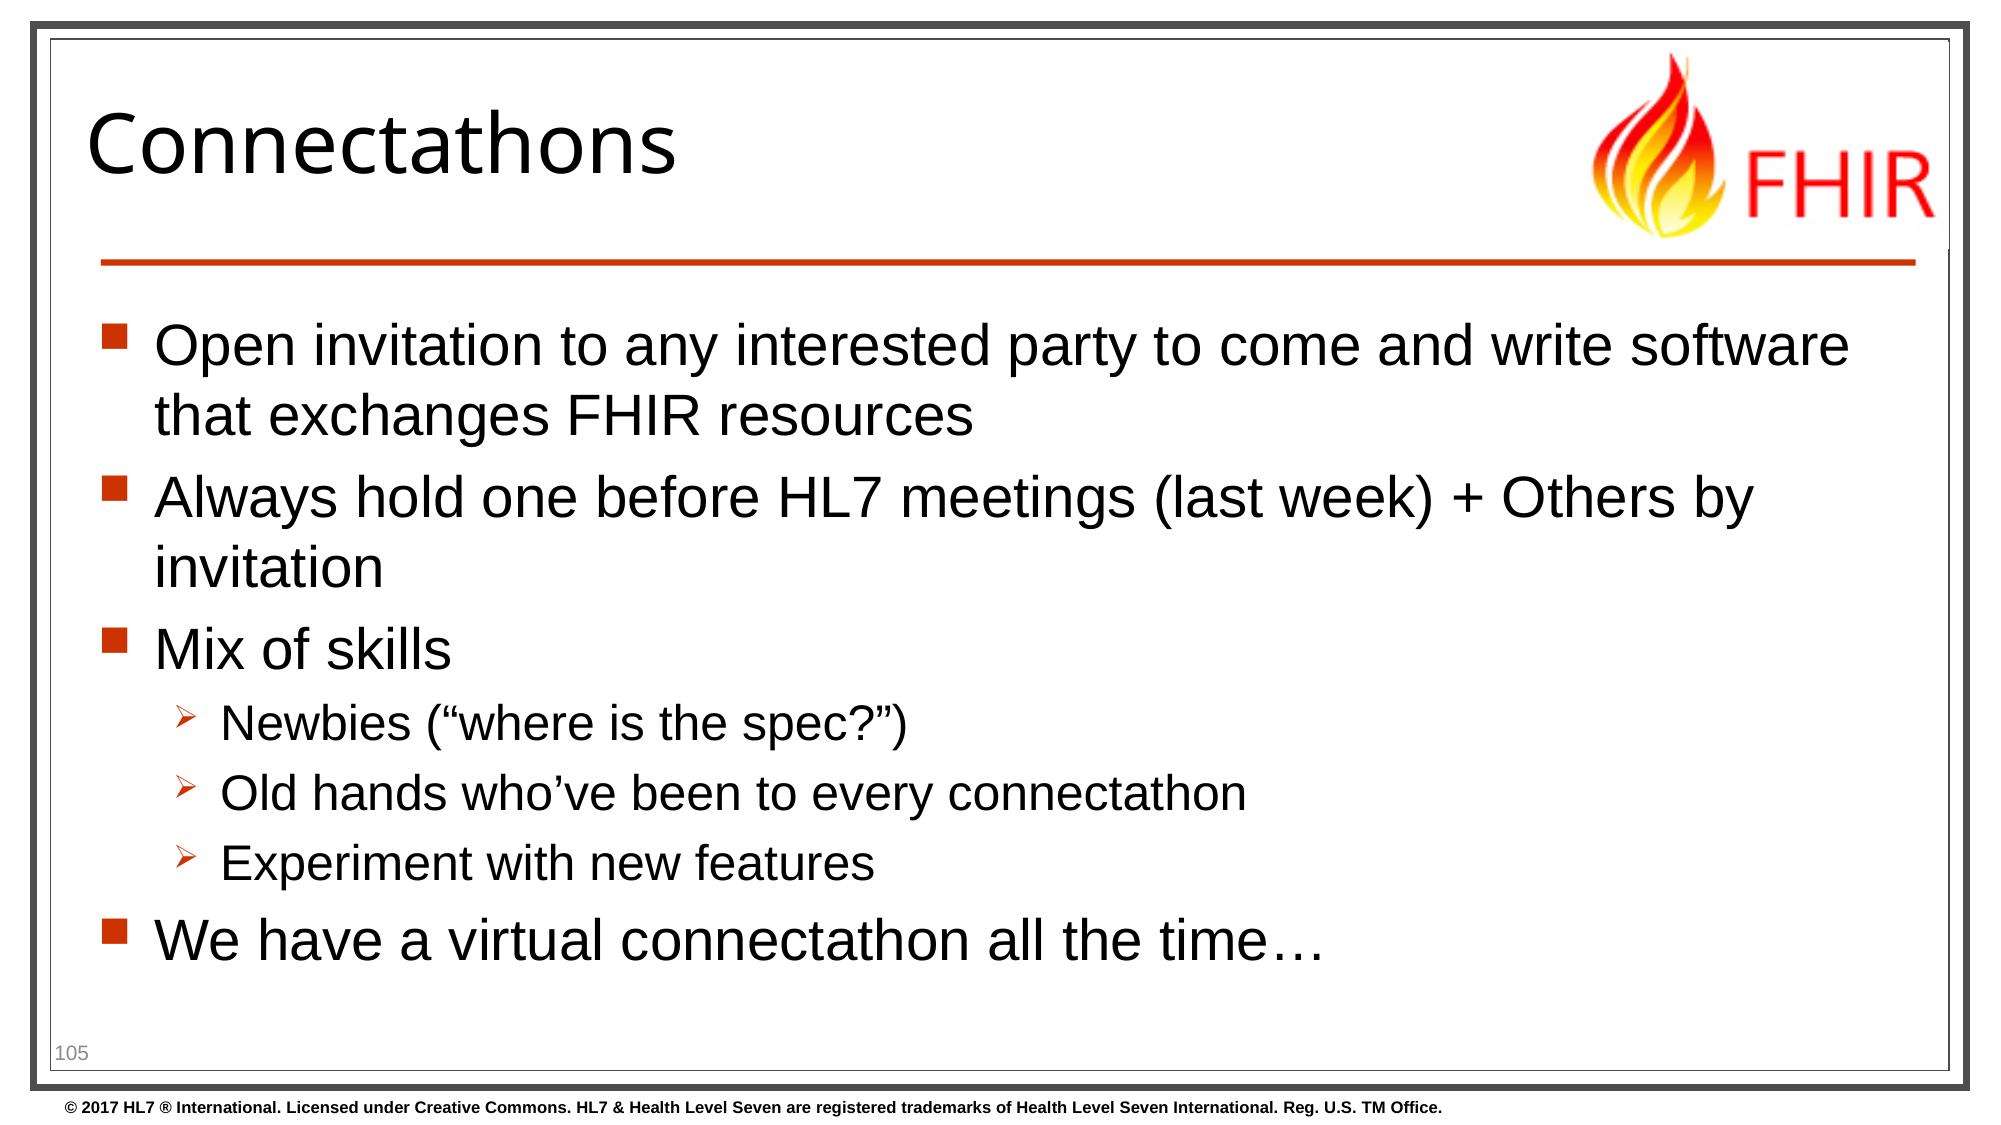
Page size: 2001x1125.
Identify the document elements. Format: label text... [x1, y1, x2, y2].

title Connectathons [70, 54, 1504, 244]
text_box 105 [39, 1034, 197, 1071]
list Open invitation to any interested party to come and write software that exchanges FHIR resources Always hold one before HL7 meetings (last week) + Others by invitation Mix of skills Newbies (“where is the spec?”) Old hands who’ve been to every connectathon Experiment with new features We have a virtual connectathon all the time… [83, 299, 1917, 1035]
picture [1578, 42, 1949, 249]
